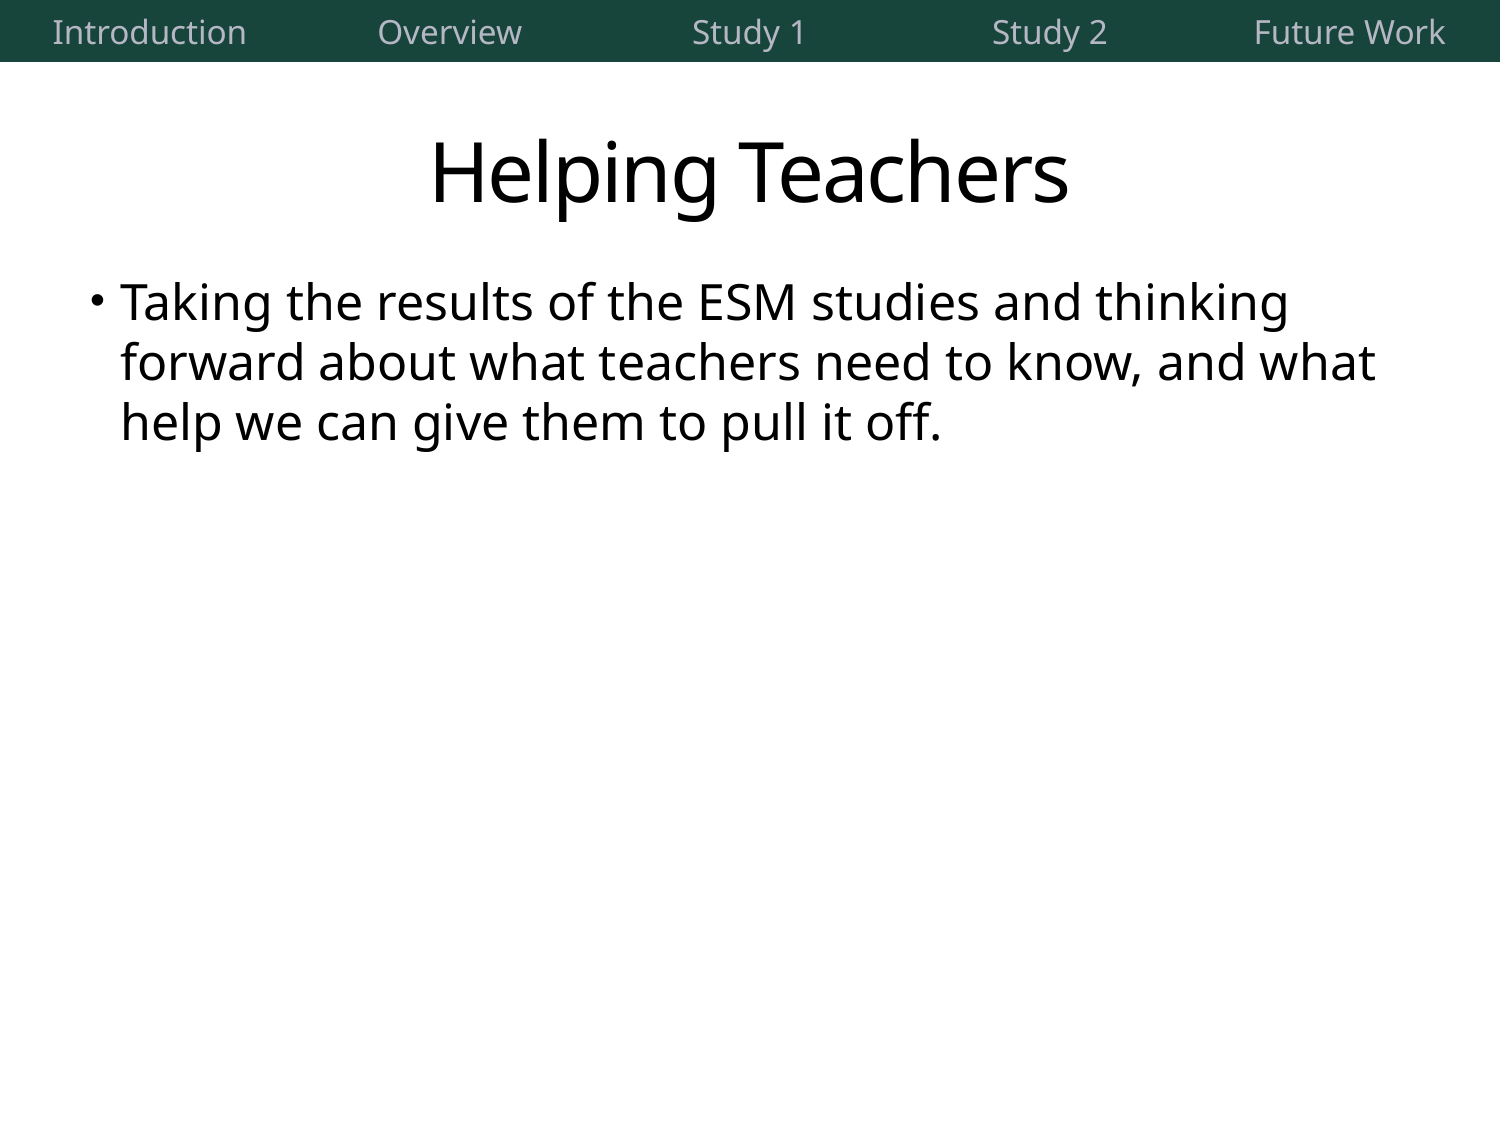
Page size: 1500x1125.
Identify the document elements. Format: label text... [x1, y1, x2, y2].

list Taking the results of the ESM studies and thinking forward about what teachers need to know, and what help we can give them to pull it off. [75, 262, 1425, 1063]
title Helping Teachers [75, 87, 1425, 250]
